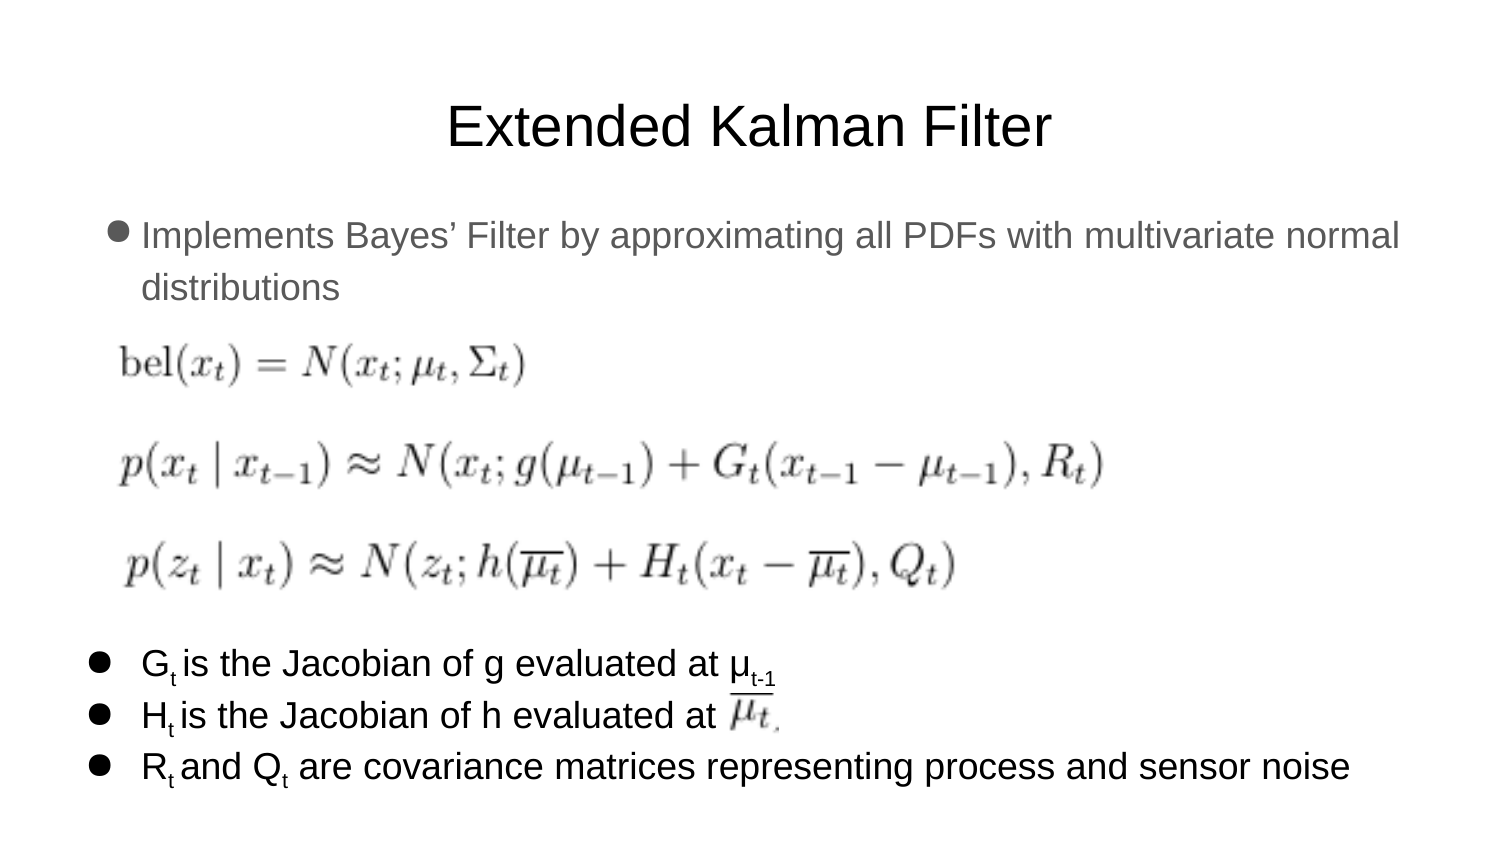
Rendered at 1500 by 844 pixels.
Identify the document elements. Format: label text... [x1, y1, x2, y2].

picture [98, 416, 1142, 522]
text_box Gt is the Jacobian of g evaluated at μt-1 Ht is the Jacobian of h evaluated at Rt and Qt are covariance matrices representing process and sensor noise [51, 624, 1449, 789]
picture [98, 529, 990, 617]
picture [721, 693, 779, 741]
picture [98, 314, 544, 409]
list Implements Bayes’ Filter by approximating all PDFs with multivariate normal distributions [51, 189, 1449, 315]
title Extended Kalman Filter [51, 72, 1449, 167]
